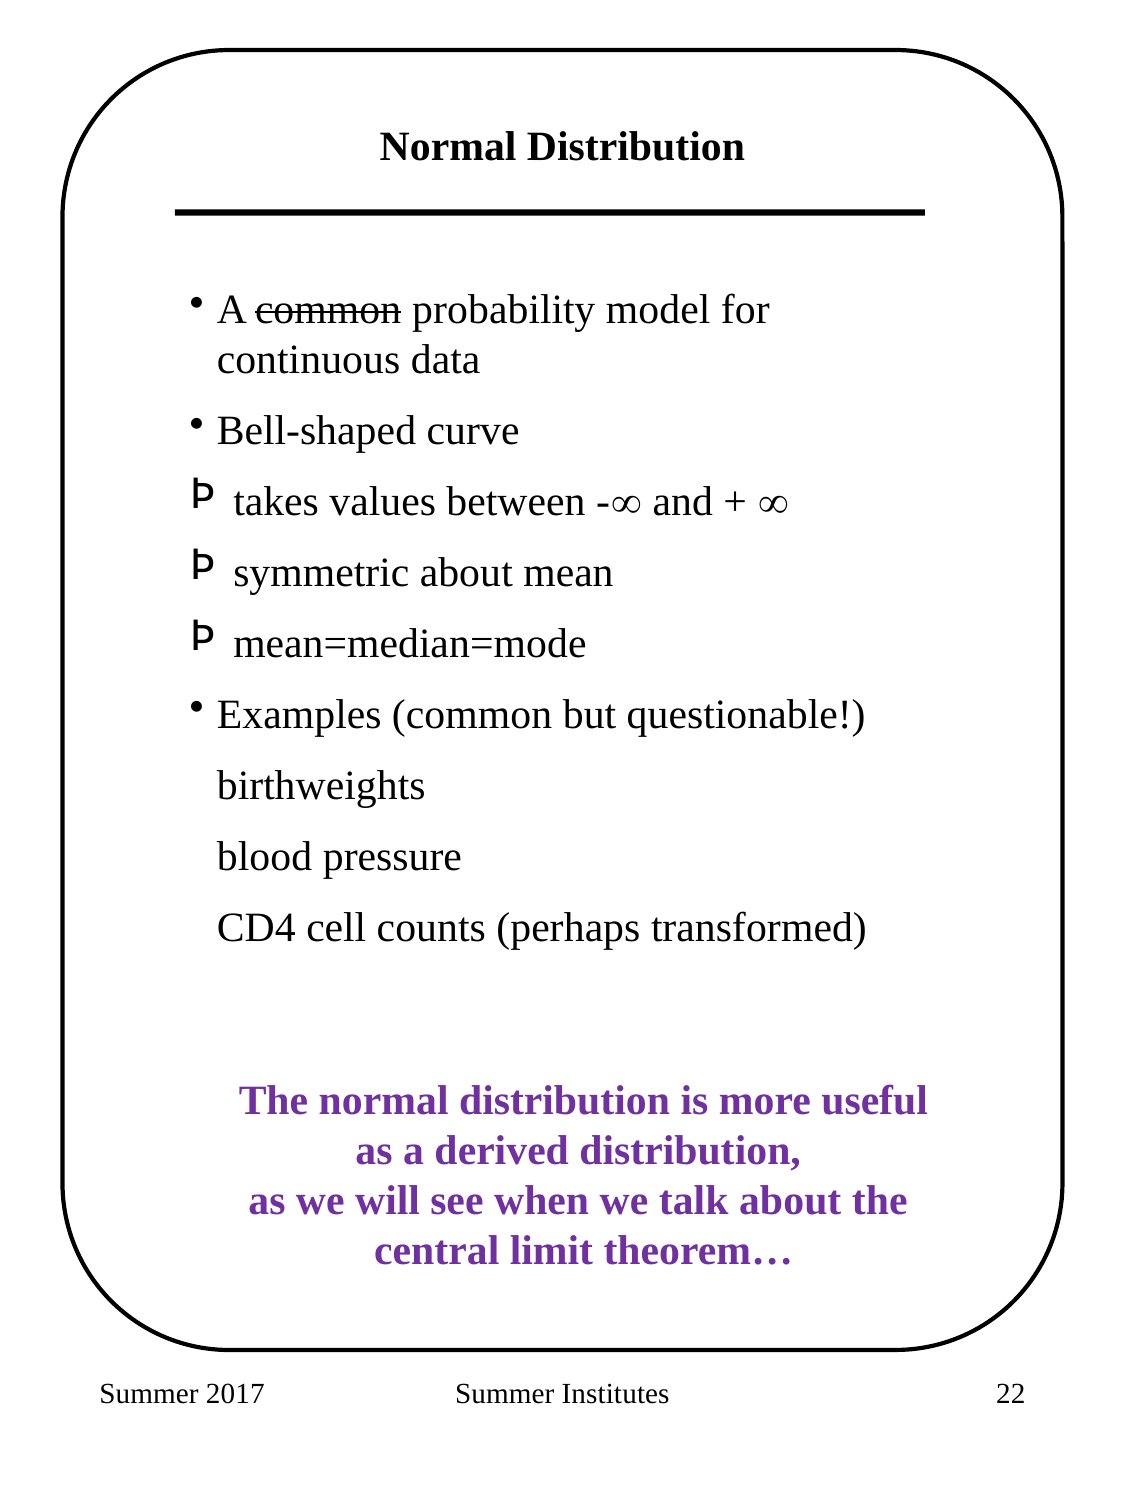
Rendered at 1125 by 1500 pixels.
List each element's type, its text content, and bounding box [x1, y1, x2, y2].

slide_number 84 [806, 1366, 1041, 1467]
text_box Normal Distribution [299, 111, 825, 176]
text_box A common probability model for continuous data Bell-shaped curve takes values between - and +  symmetric about mean mean=median=mode Examples (common but questionable!) birthweights blood pressure CD4 cell counts (perhaps transformed) [174, 274, 938, 957]
text_box The normal distribution is more useful as a derived distribution, as we will see when we talk about the central limit theorem… [223, 1065, 944, 1281]
footer Summer Institutes [384, 1366, 741, 1467]
slide_number Summer 2017 [84, 1366, 319, 1467]
